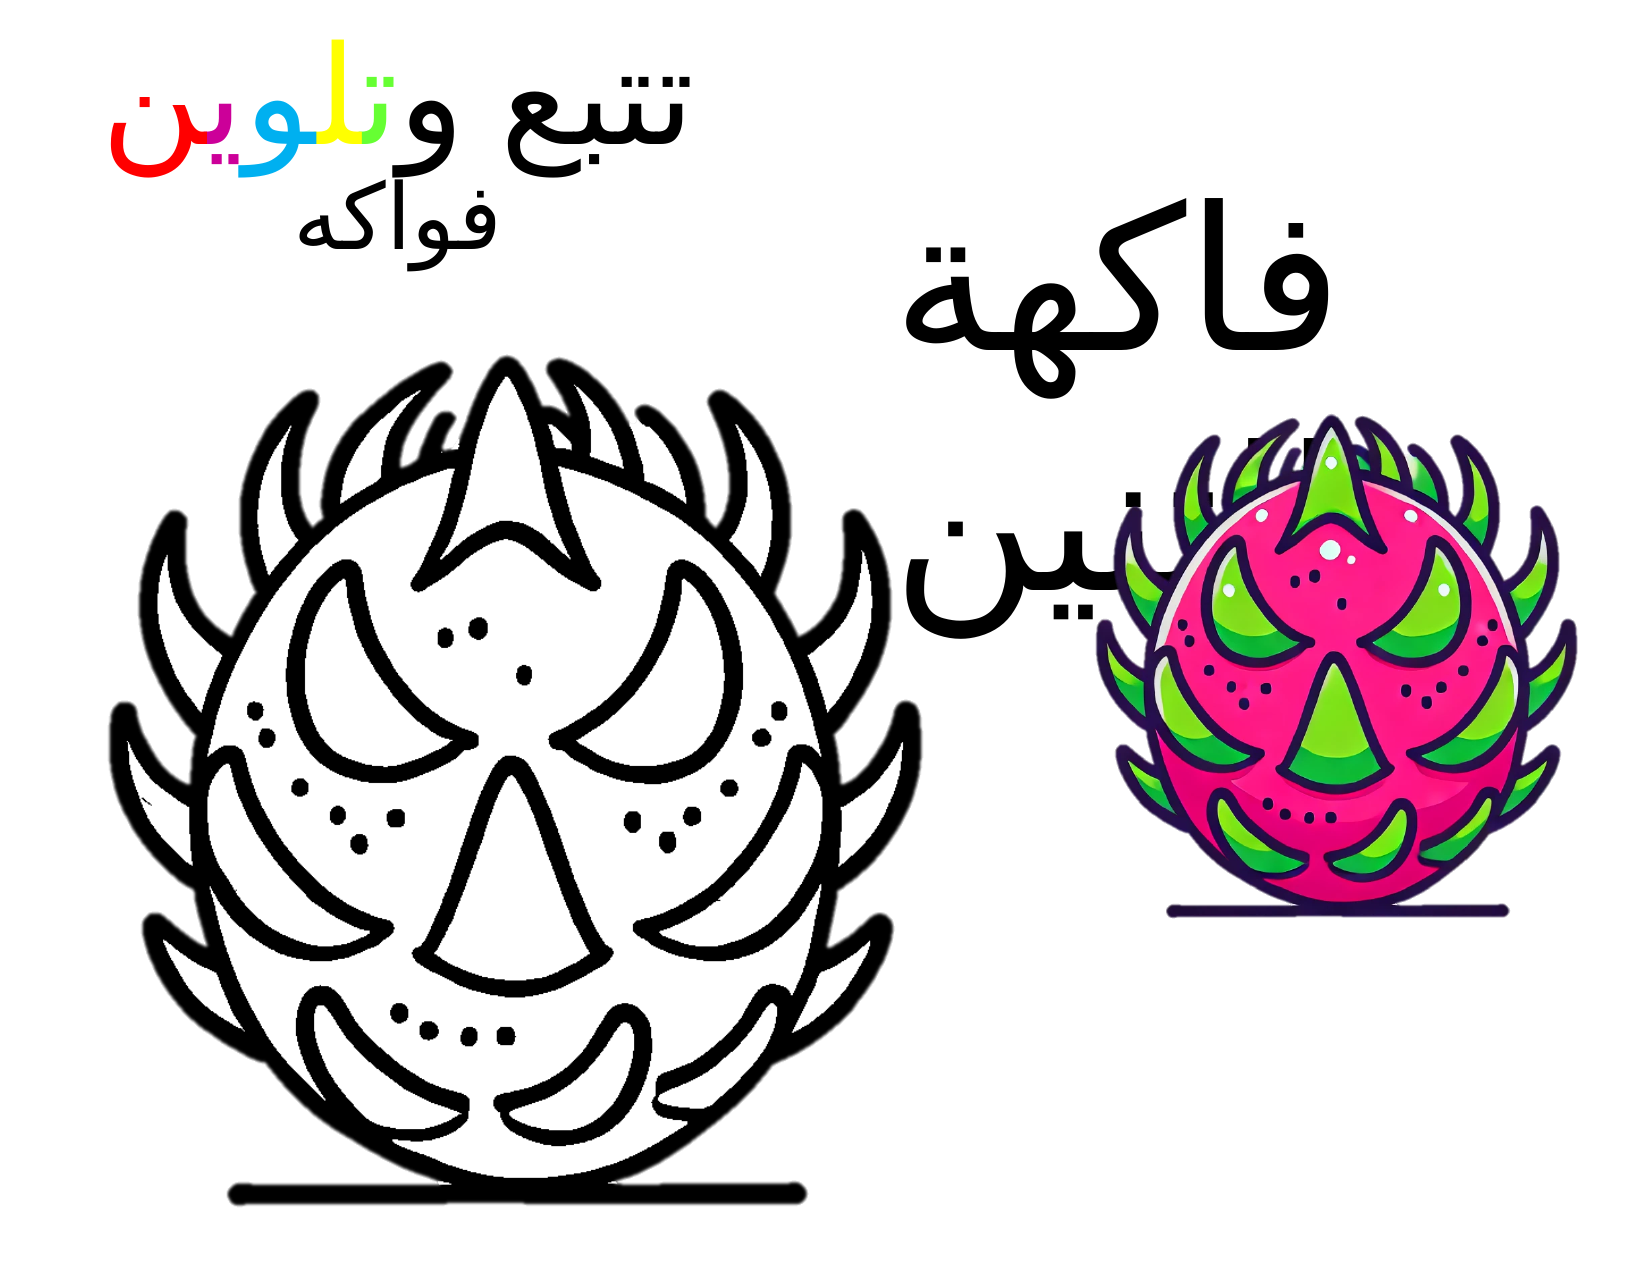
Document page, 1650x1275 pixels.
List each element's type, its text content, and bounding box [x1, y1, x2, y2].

text_box فواكه [14, 150, 783, 210]
text_box فاكهة التنين [877, 142, 1650, 328]
picture [0, 210, 1650, 1275]
text_box تتبع وتلوين [0, 0, 812, 180]
